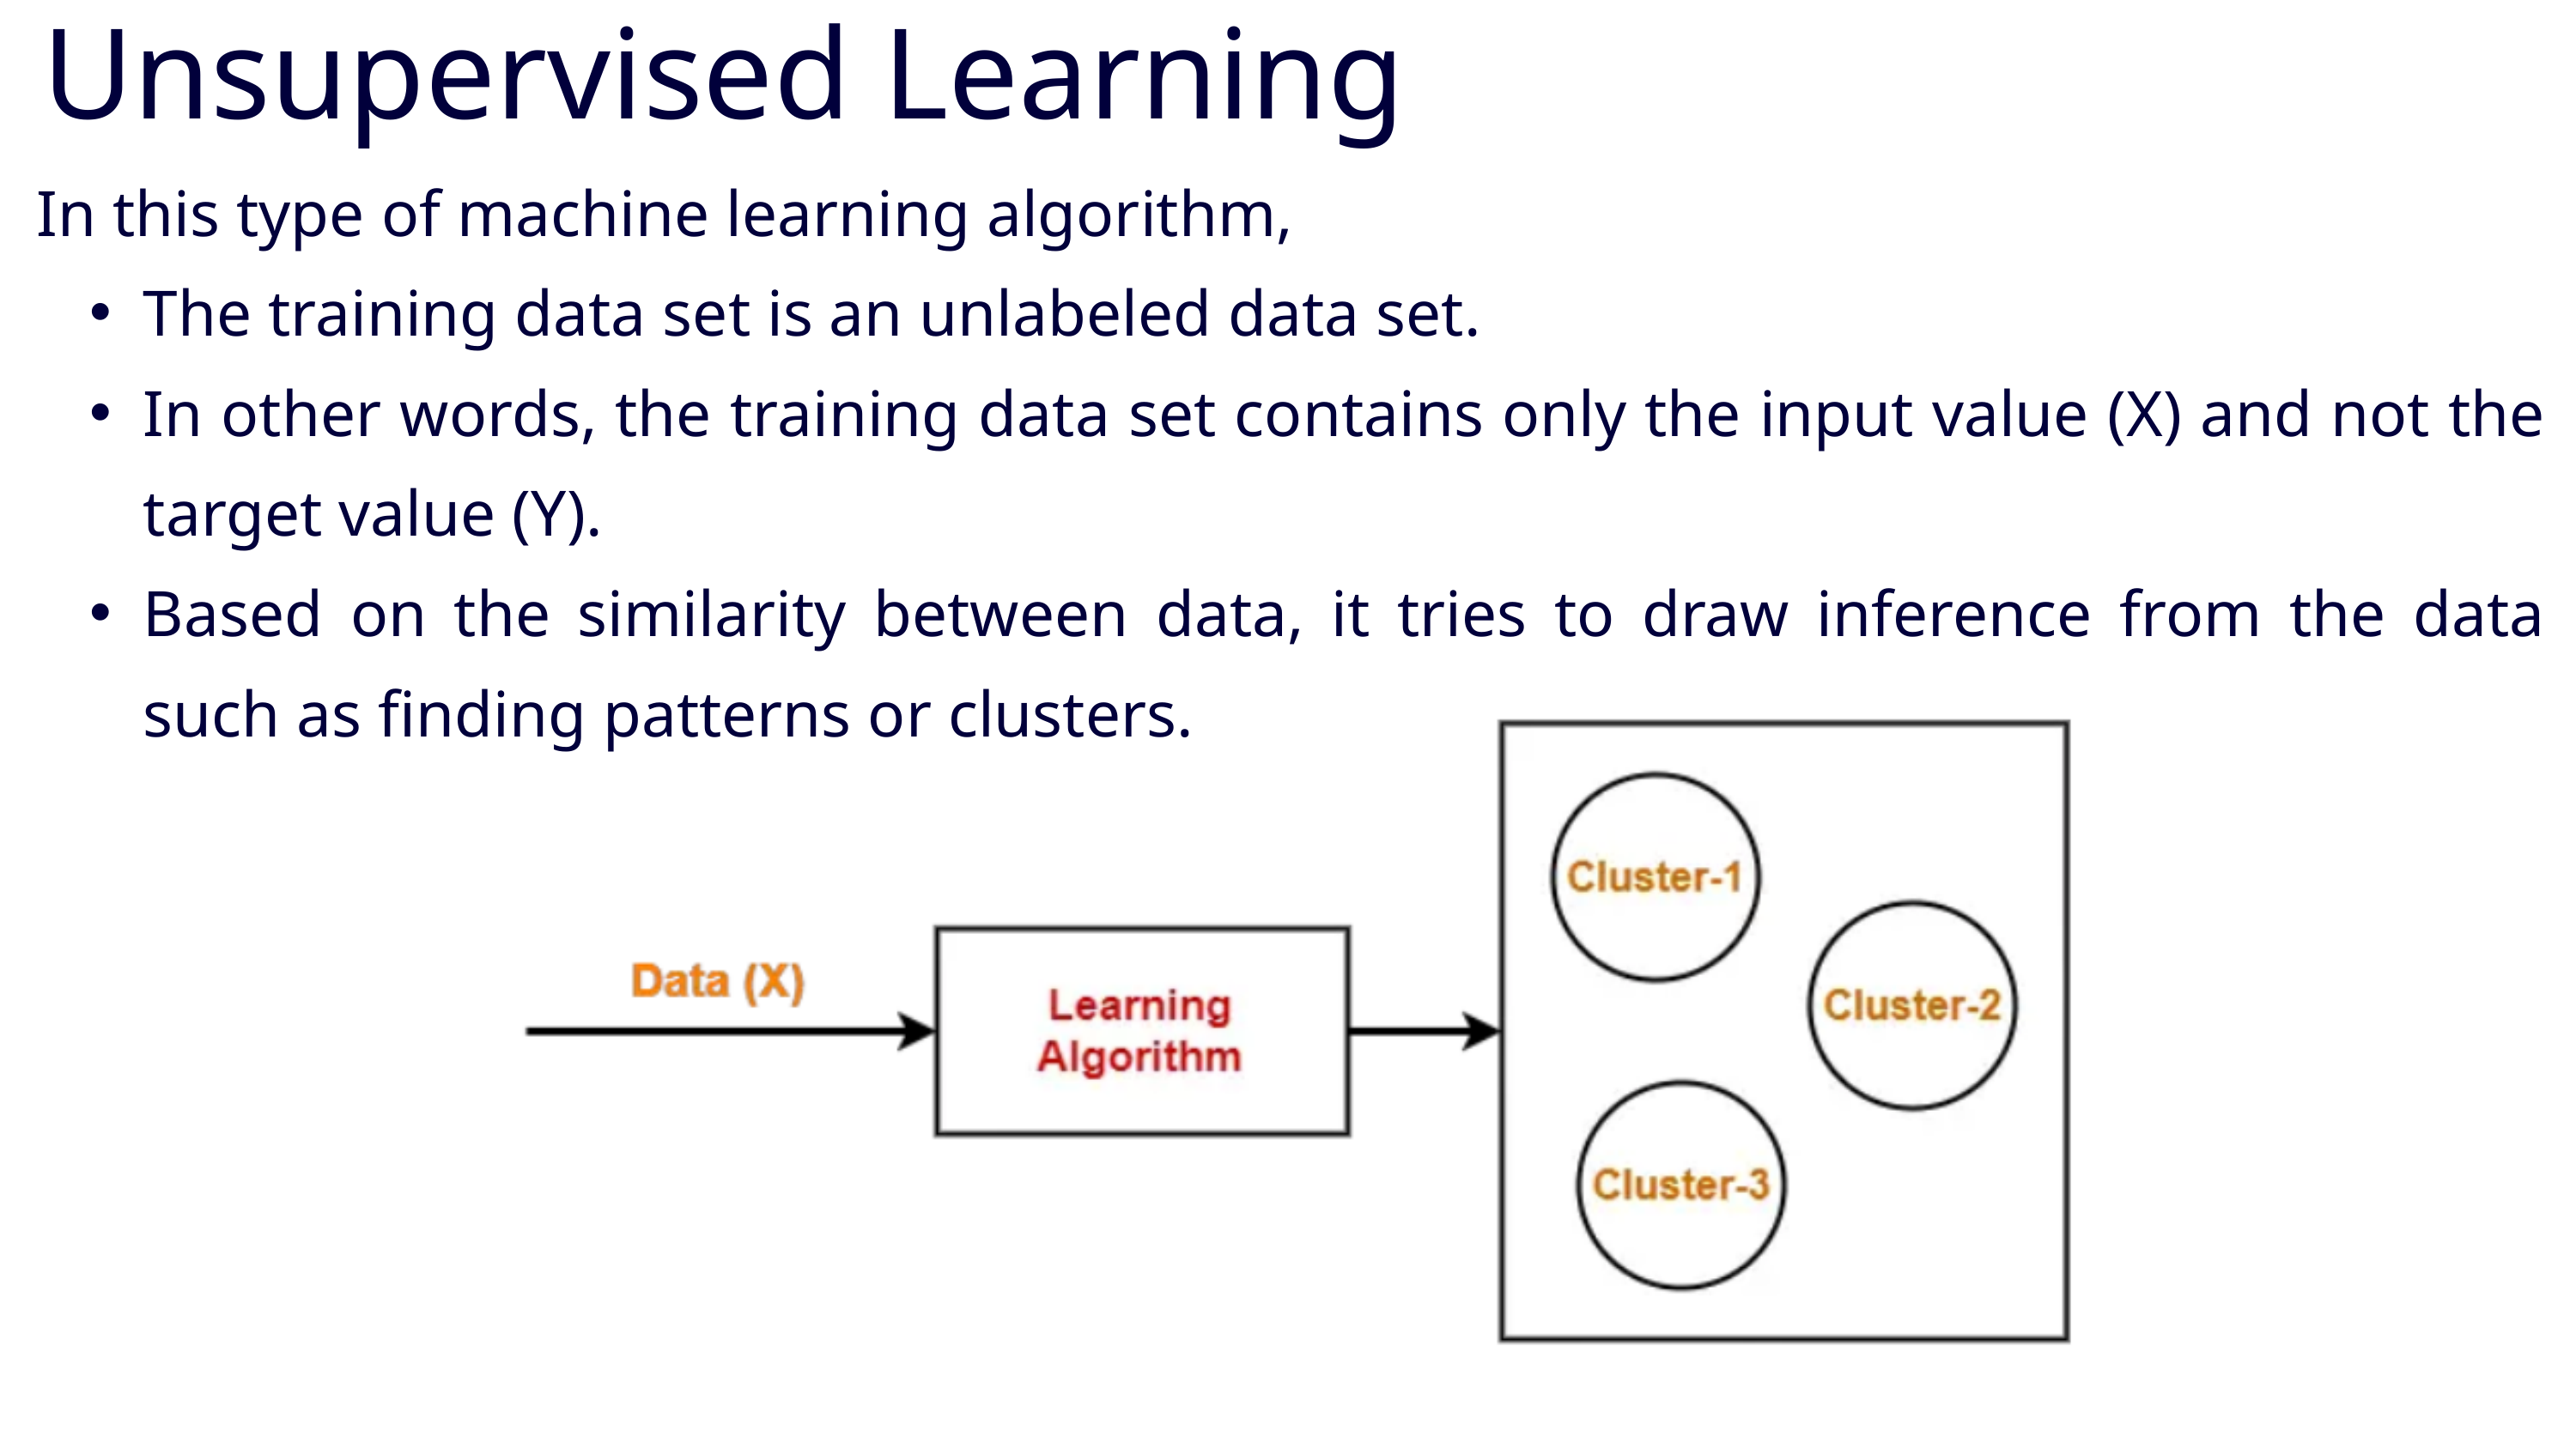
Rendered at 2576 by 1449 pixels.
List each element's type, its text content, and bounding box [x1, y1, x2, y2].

text_box [503, 850, 2081, 1366]
text_box Unsupervised Learning [42, 0, 1506, 144]
text_box In this type of machine learning algorithm, The training data set is an unlabeled data set. In other words, the training data set contains only the input value (X) and not the target value (Y). Based on the similarity between data, it tries to draw inference from the data such as finding patterns or clusters. [36, 148, 2548, 850]
